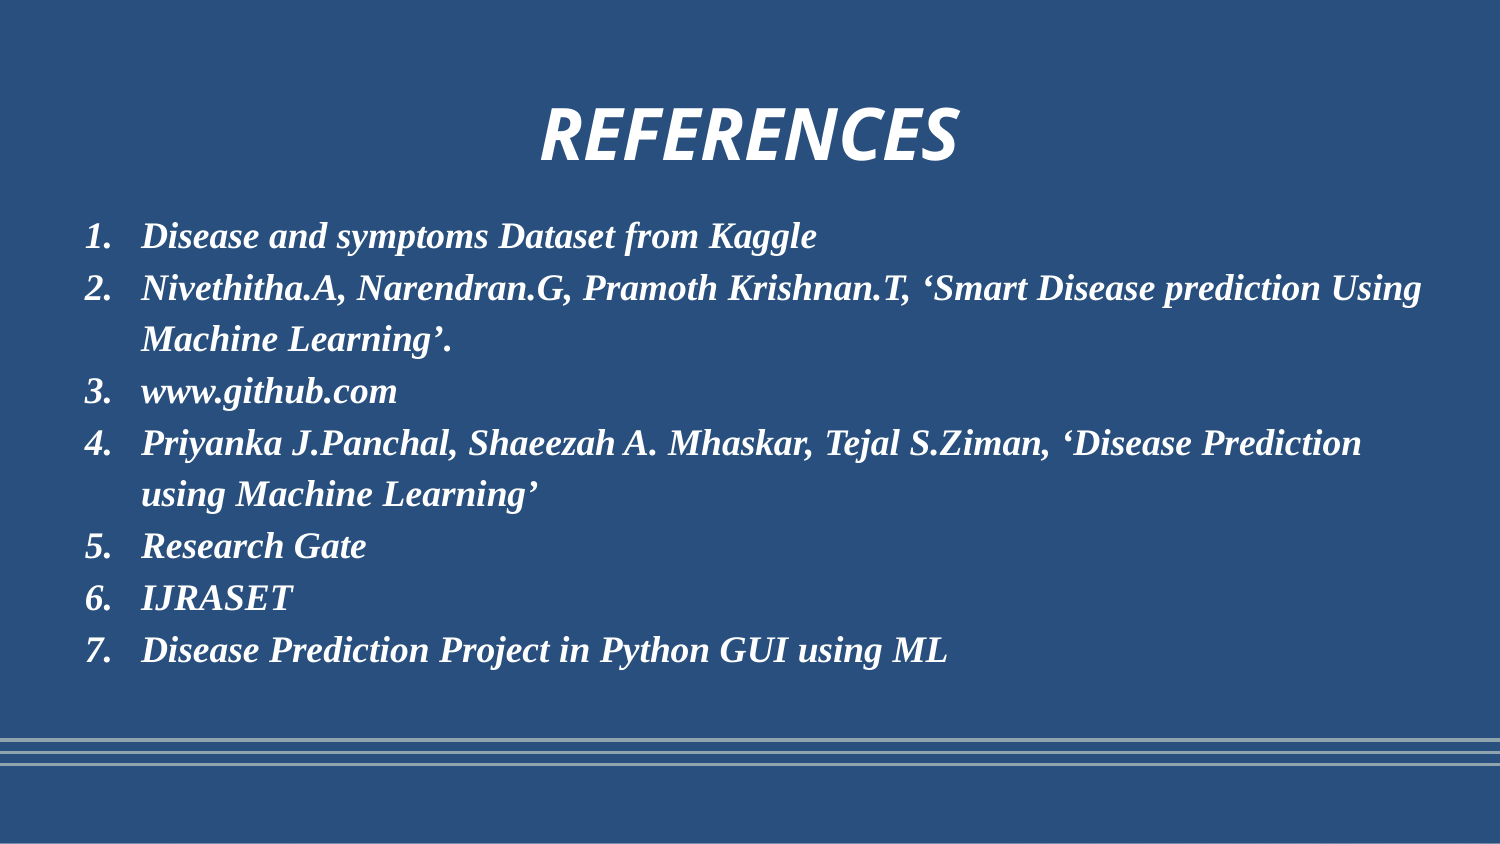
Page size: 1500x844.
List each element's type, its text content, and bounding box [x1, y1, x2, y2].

title REFERENCES [51, 72, 1449, 167]
list Disease and symptoms Dataset from Kaggle Nivethitha.A, Narendran.G, Pramoth Krishnan.T, ‘Smart Disease prediction Using Machine Learning’. www.github.com Priyanka J.Panchal, Shaeezah A. Mhaskar, Tejal S.Ziman, ‘Disease Prediction using Machine Learning’ Research Gate IJRASET Disease Prediction Project in Python GUI using ML [51, 189, 1449, 718]
